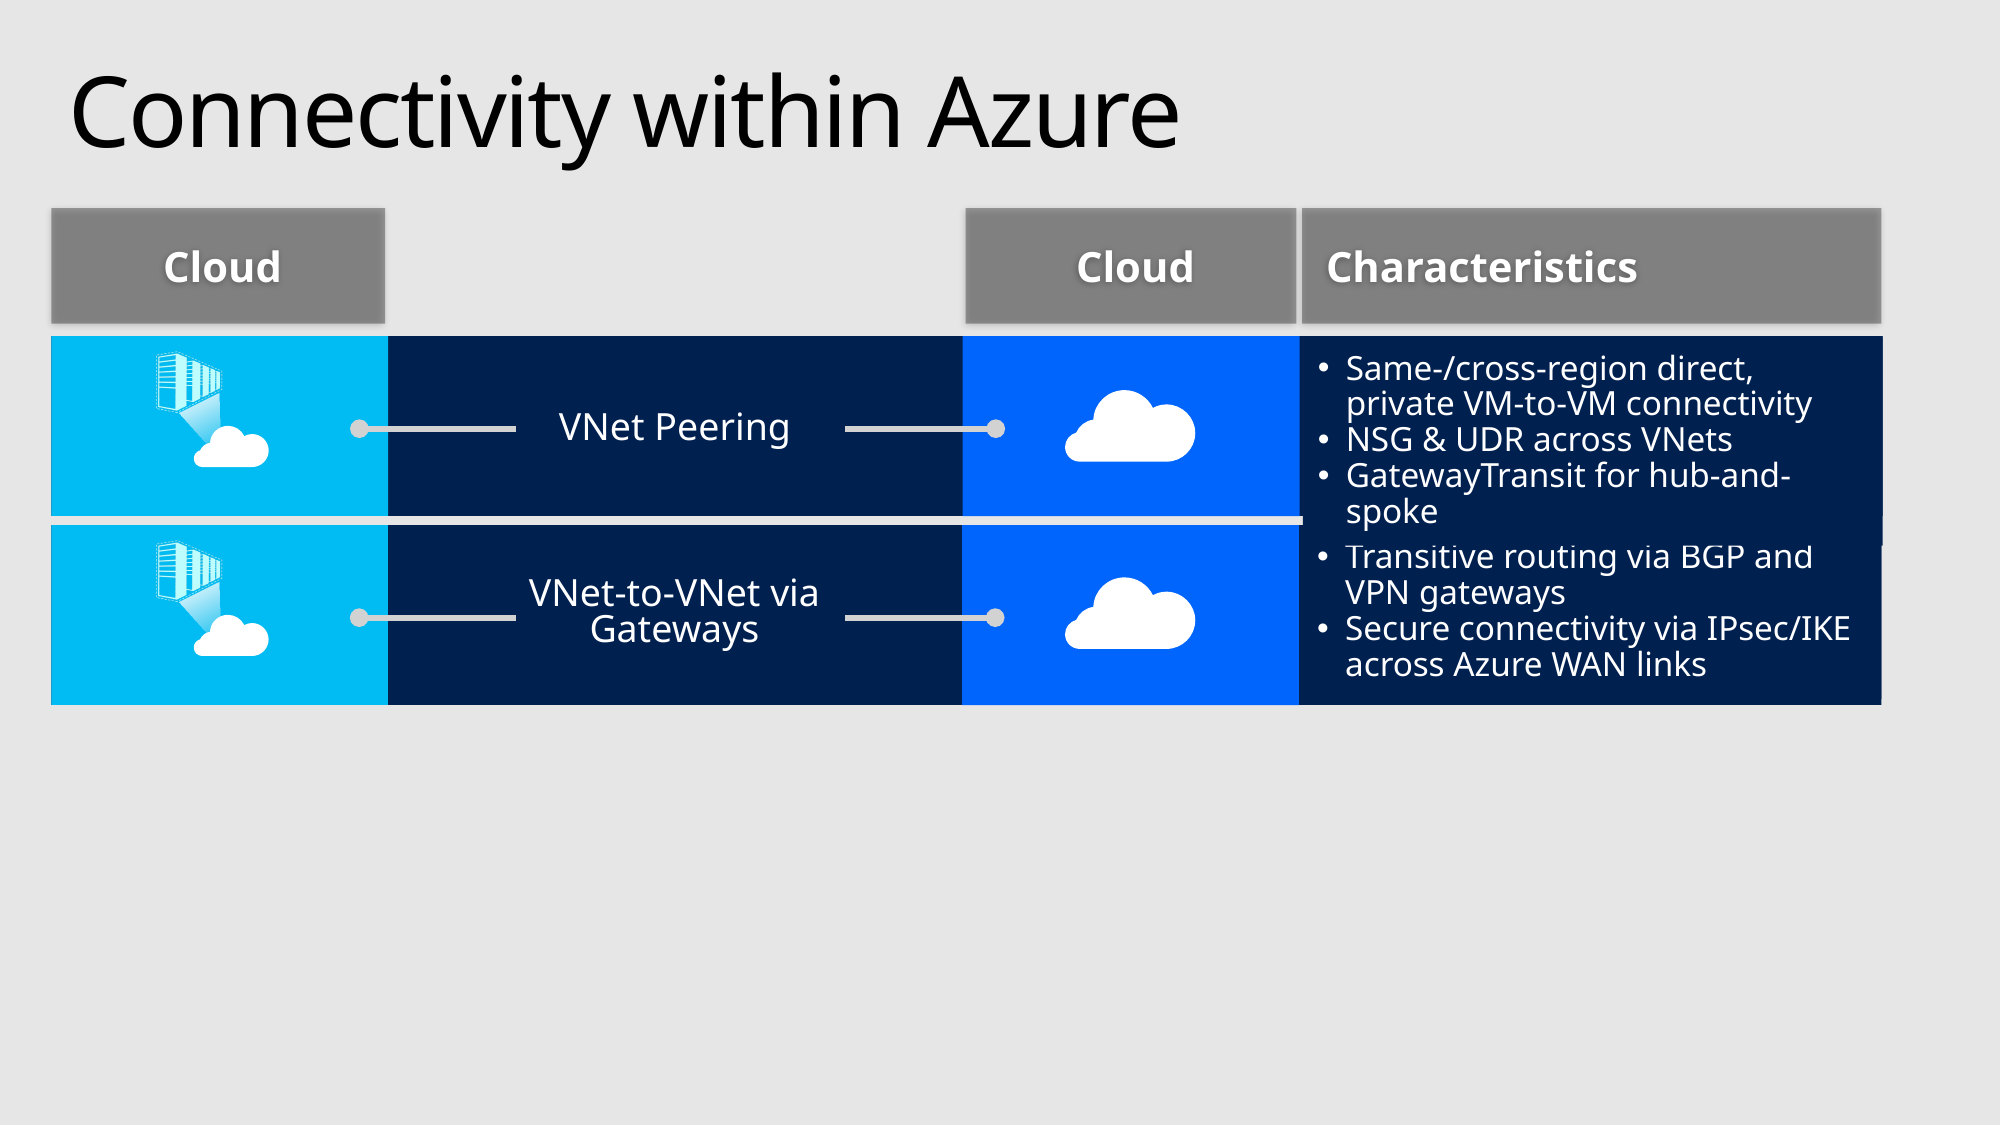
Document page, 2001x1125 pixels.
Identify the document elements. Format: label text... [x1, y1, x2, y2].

text_box Cloud [965, 208, 1297, 324]
title Connectivity within Azure [44, 47, 1957, 196]
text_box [51, 335, 1883, 517]
text_box Characteristics [1302, 208, 1882, 324]
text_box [50, 524, 1882, 706]
text_box Cloud [51, 208, 386, 324]
